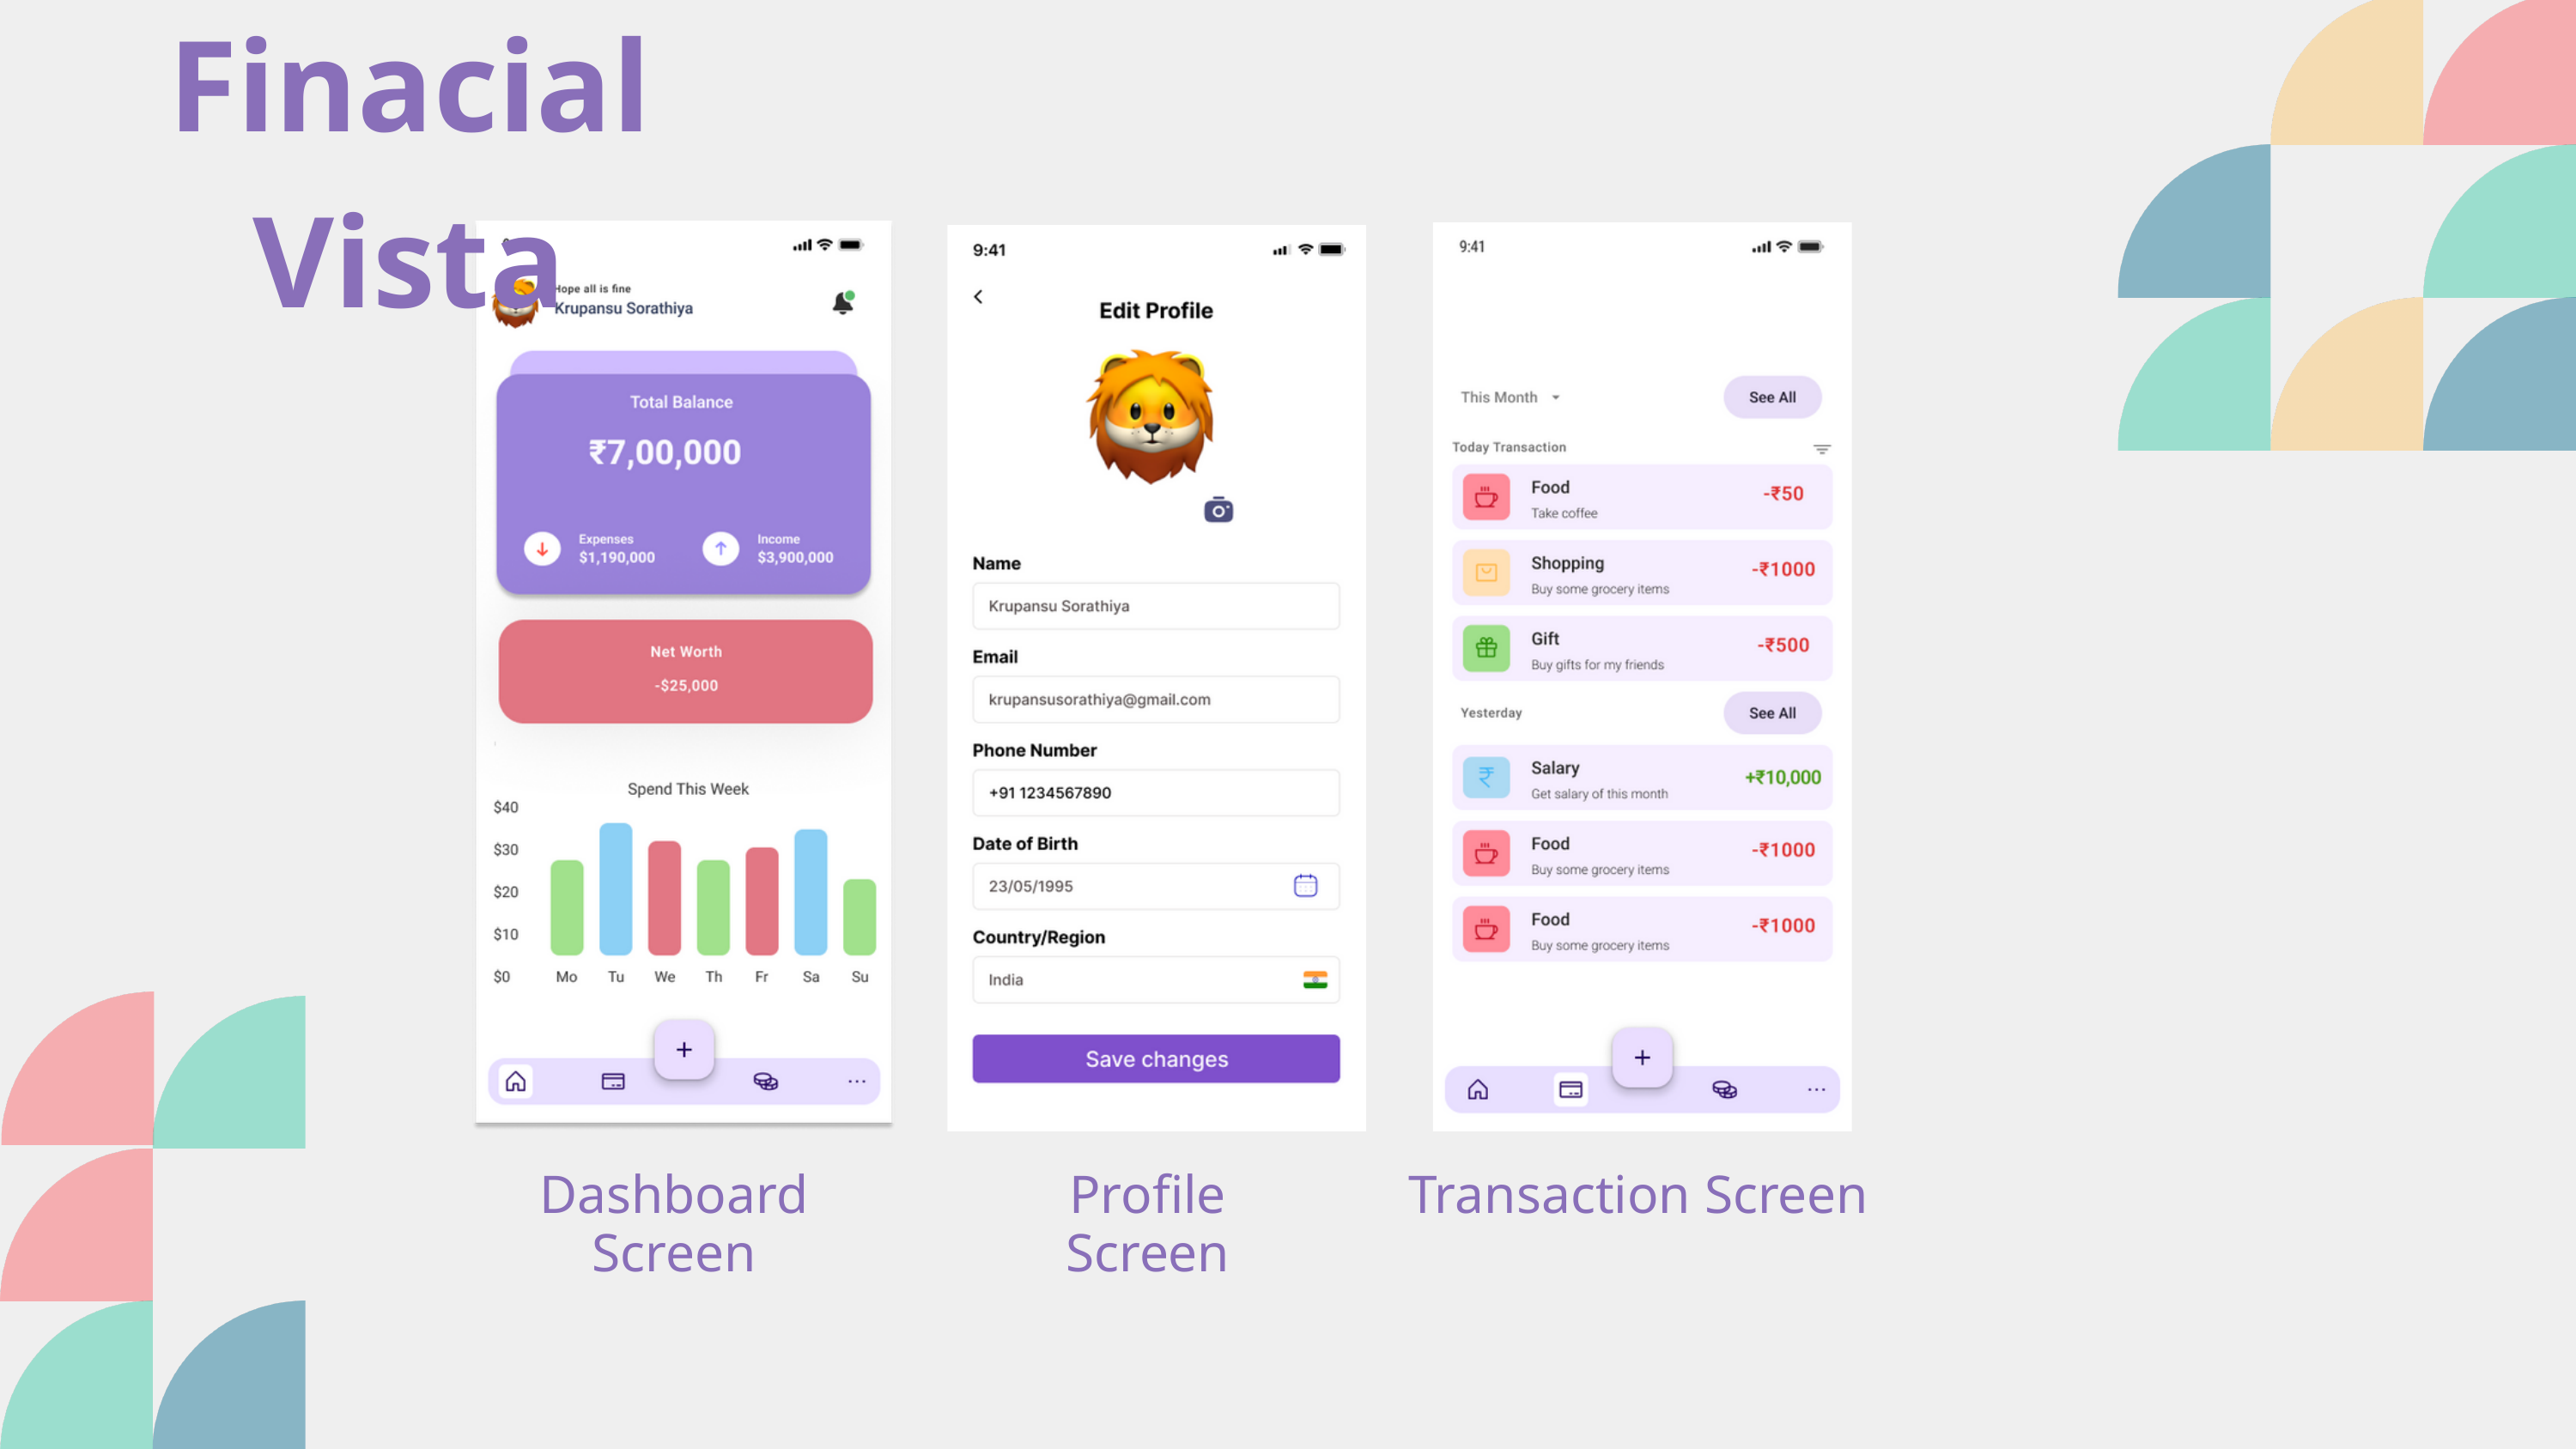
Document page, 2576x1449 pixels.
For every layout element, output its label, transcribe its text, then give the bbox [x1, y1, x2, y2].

text_box [2424, 0, 2576, 144]
text_box Dashboard Screen [452, 1166, 896, 1282]
text_box [152, 996, 306, 1149]
text_box Finacial Vista [2, 0, 817, 333]
text_box [2424, 297, 2576, 451]
text_box [0, 1149, 153, 1300]
text_box Profile Screen [981, 1166, 1314, 1282]
text_box [1432, 222, 1852, 1131]
text_box [2423, 144, 2576, 297]
text_box [947, 225, 1366, 1131]
text_box [0, 1300, 152, 1449]
text_box [2271, 297, 2424, 451]
text_box [2270, 0, 2424, 145]
text_box Transaction Screen [1407, 1166, 1871, 1225]
text_box [1, 991, 155, 1145]
text_box [471, 221, 896, 1131]
text_box [2117, 297, 2271, 451]
text_box [152, 1300, 306, 1449]
text_box [2117, 144, 2271, 297]
